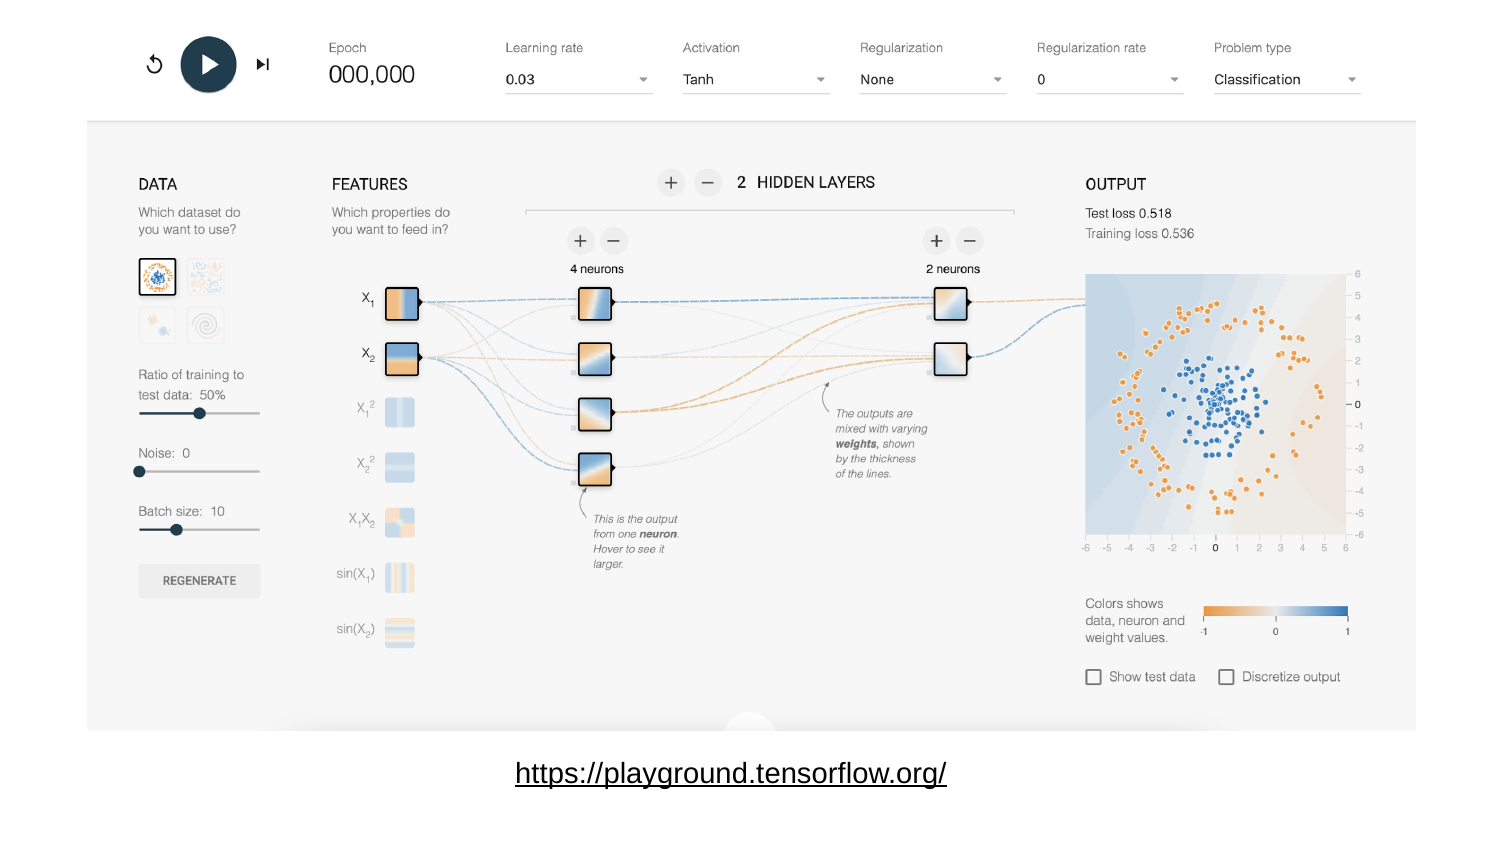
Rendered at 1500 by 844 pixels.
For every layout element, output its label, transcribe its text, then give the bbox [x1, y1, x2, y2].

picture [87, 20, 1416, 732]
text_box https://playground.tensorflow.org/ [500, 740, 1085, 820]
